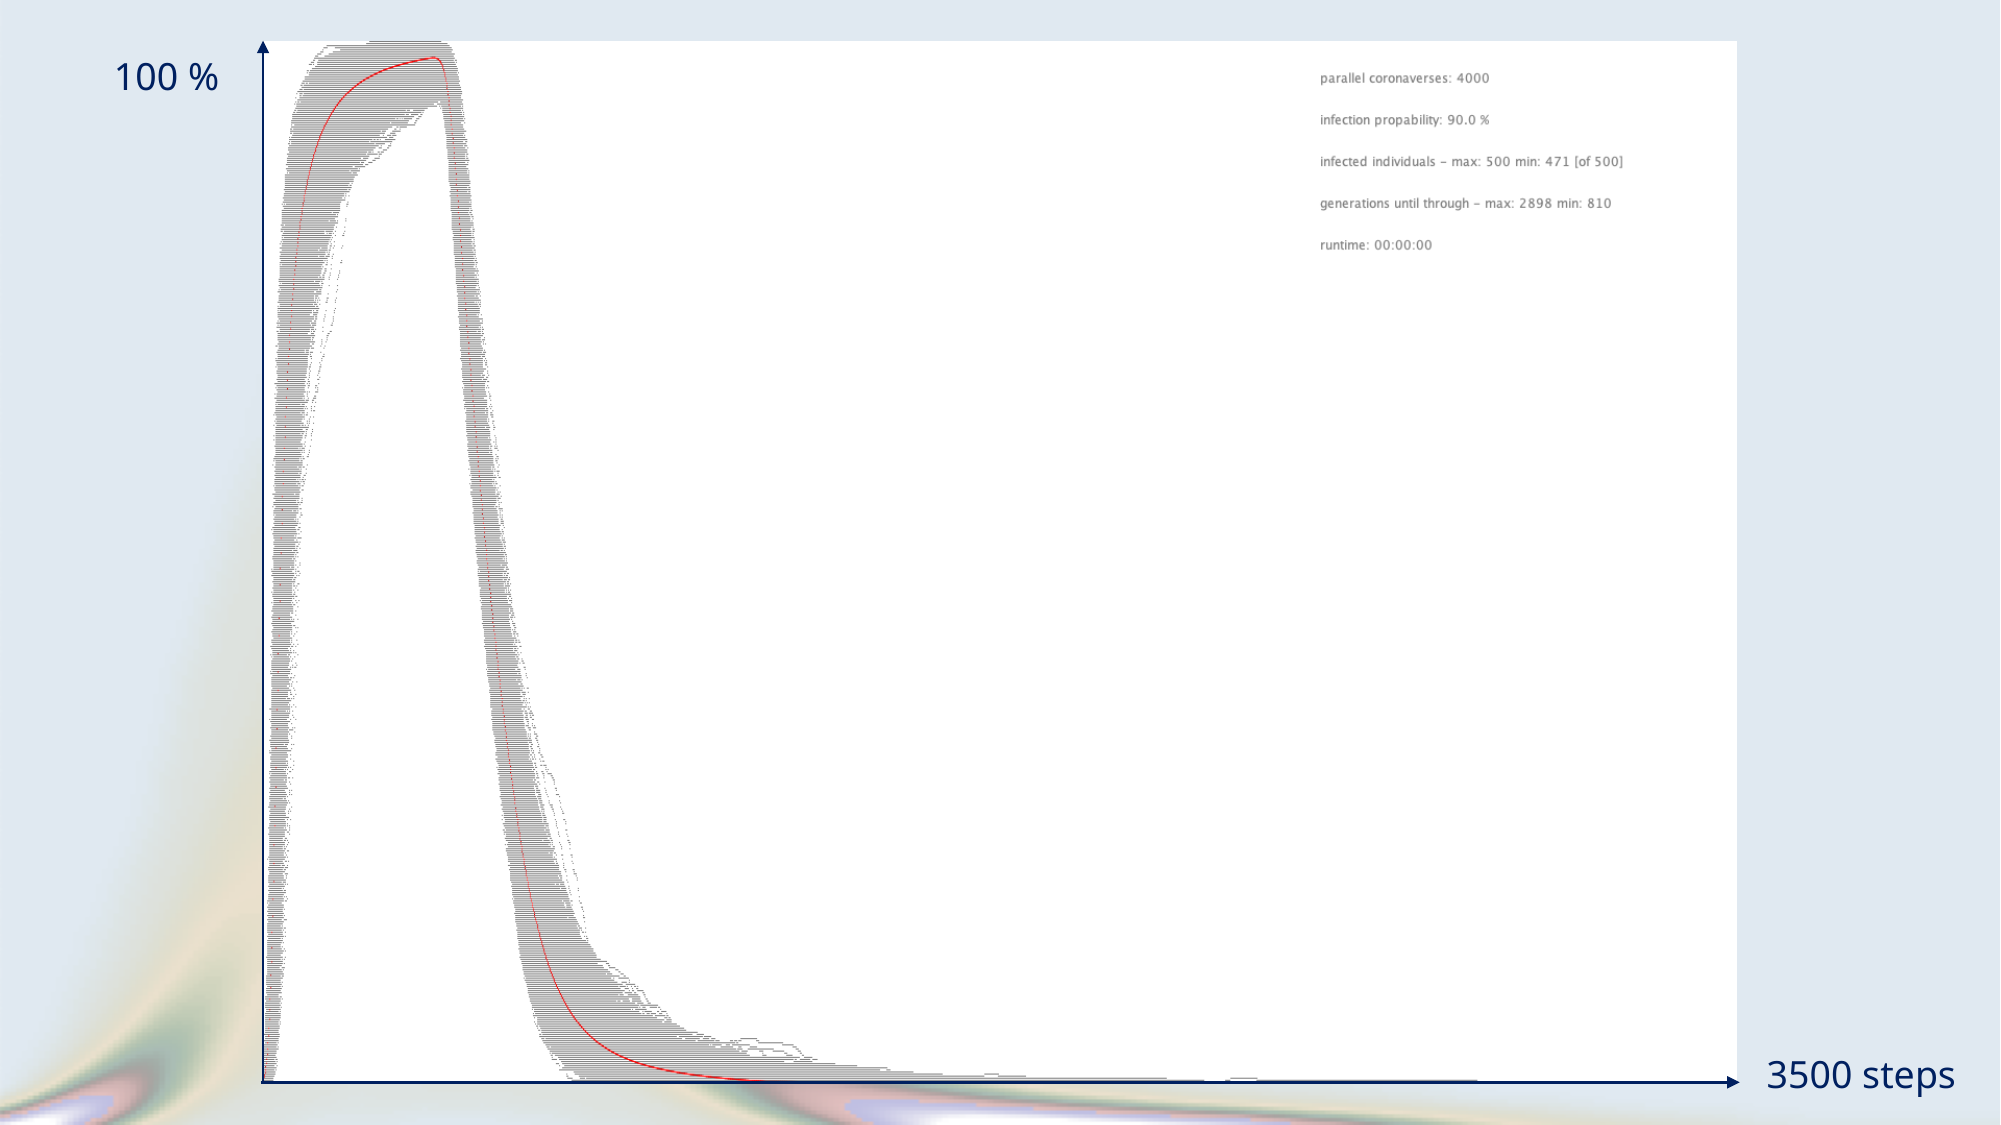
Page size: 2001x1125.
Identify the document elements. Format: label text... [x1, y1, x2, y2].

text_box 3500 steps [1751, 1043, 1972, 1104]
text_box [101, 40, 1740, 1083]
